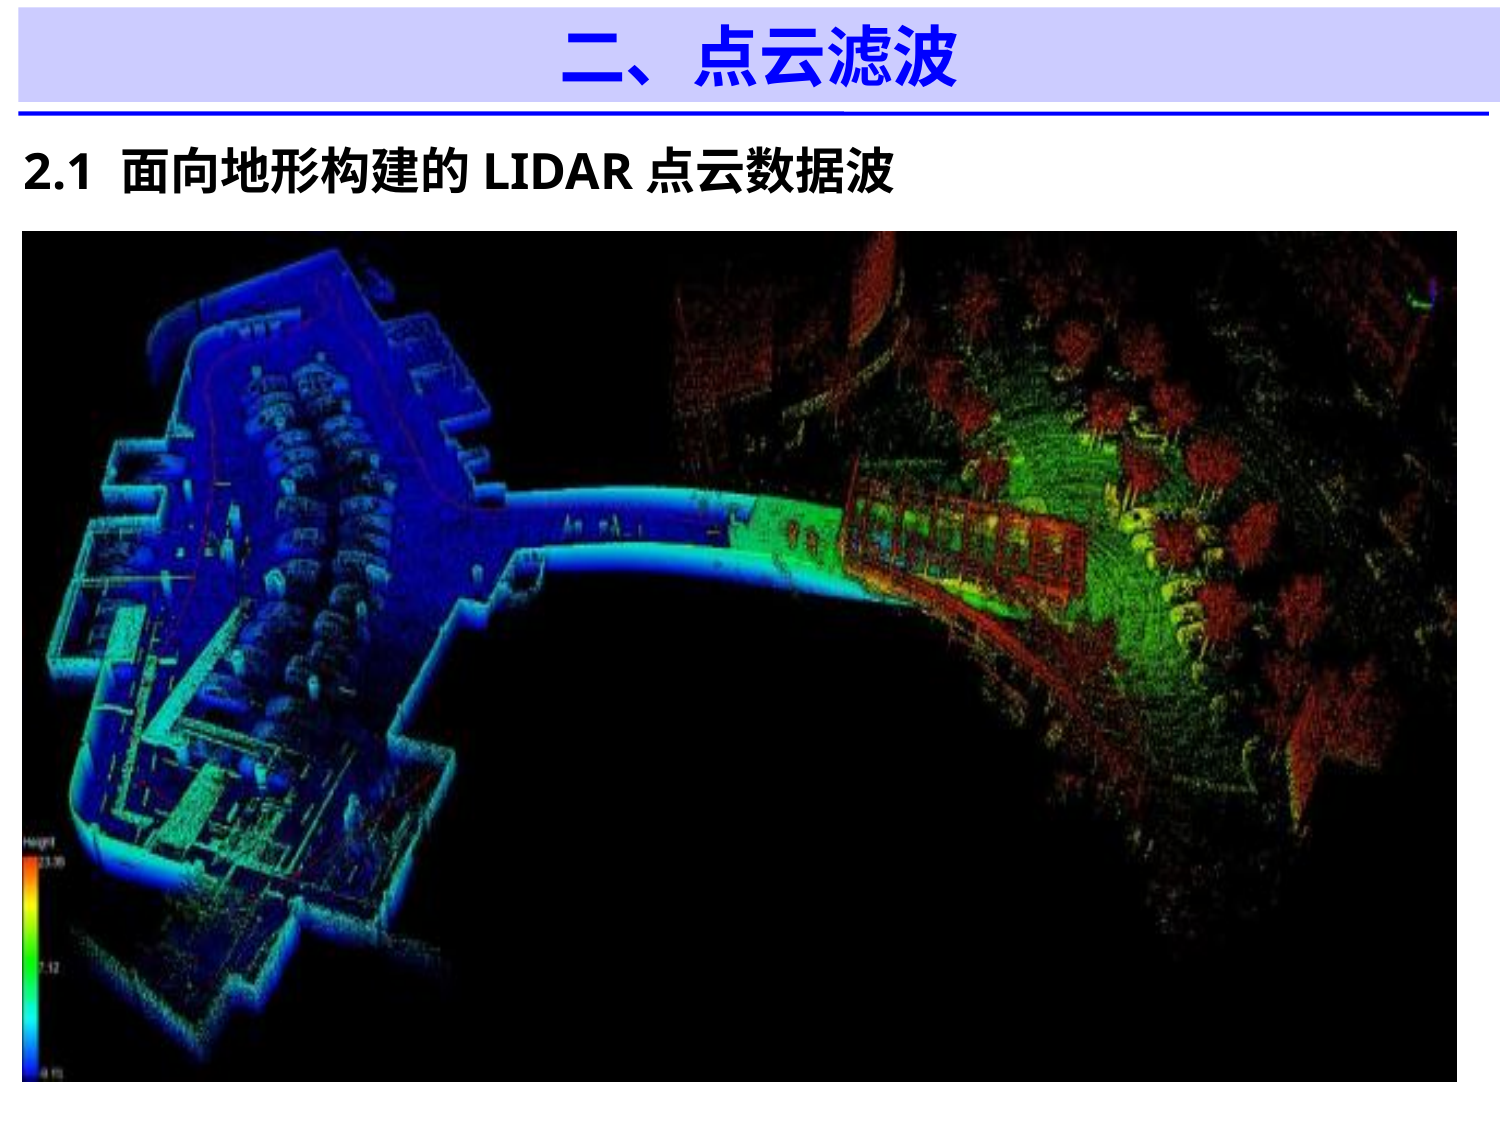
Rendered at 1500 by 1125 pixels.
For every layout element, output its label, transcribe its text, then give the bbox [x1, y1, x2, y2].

text_box 2.1 面向地形构建的LIDAR点云数据波 [9, 132, 1049, 208]
picture [22, 231, 1457, 1082]
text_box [18, 7, 1500, 114]
